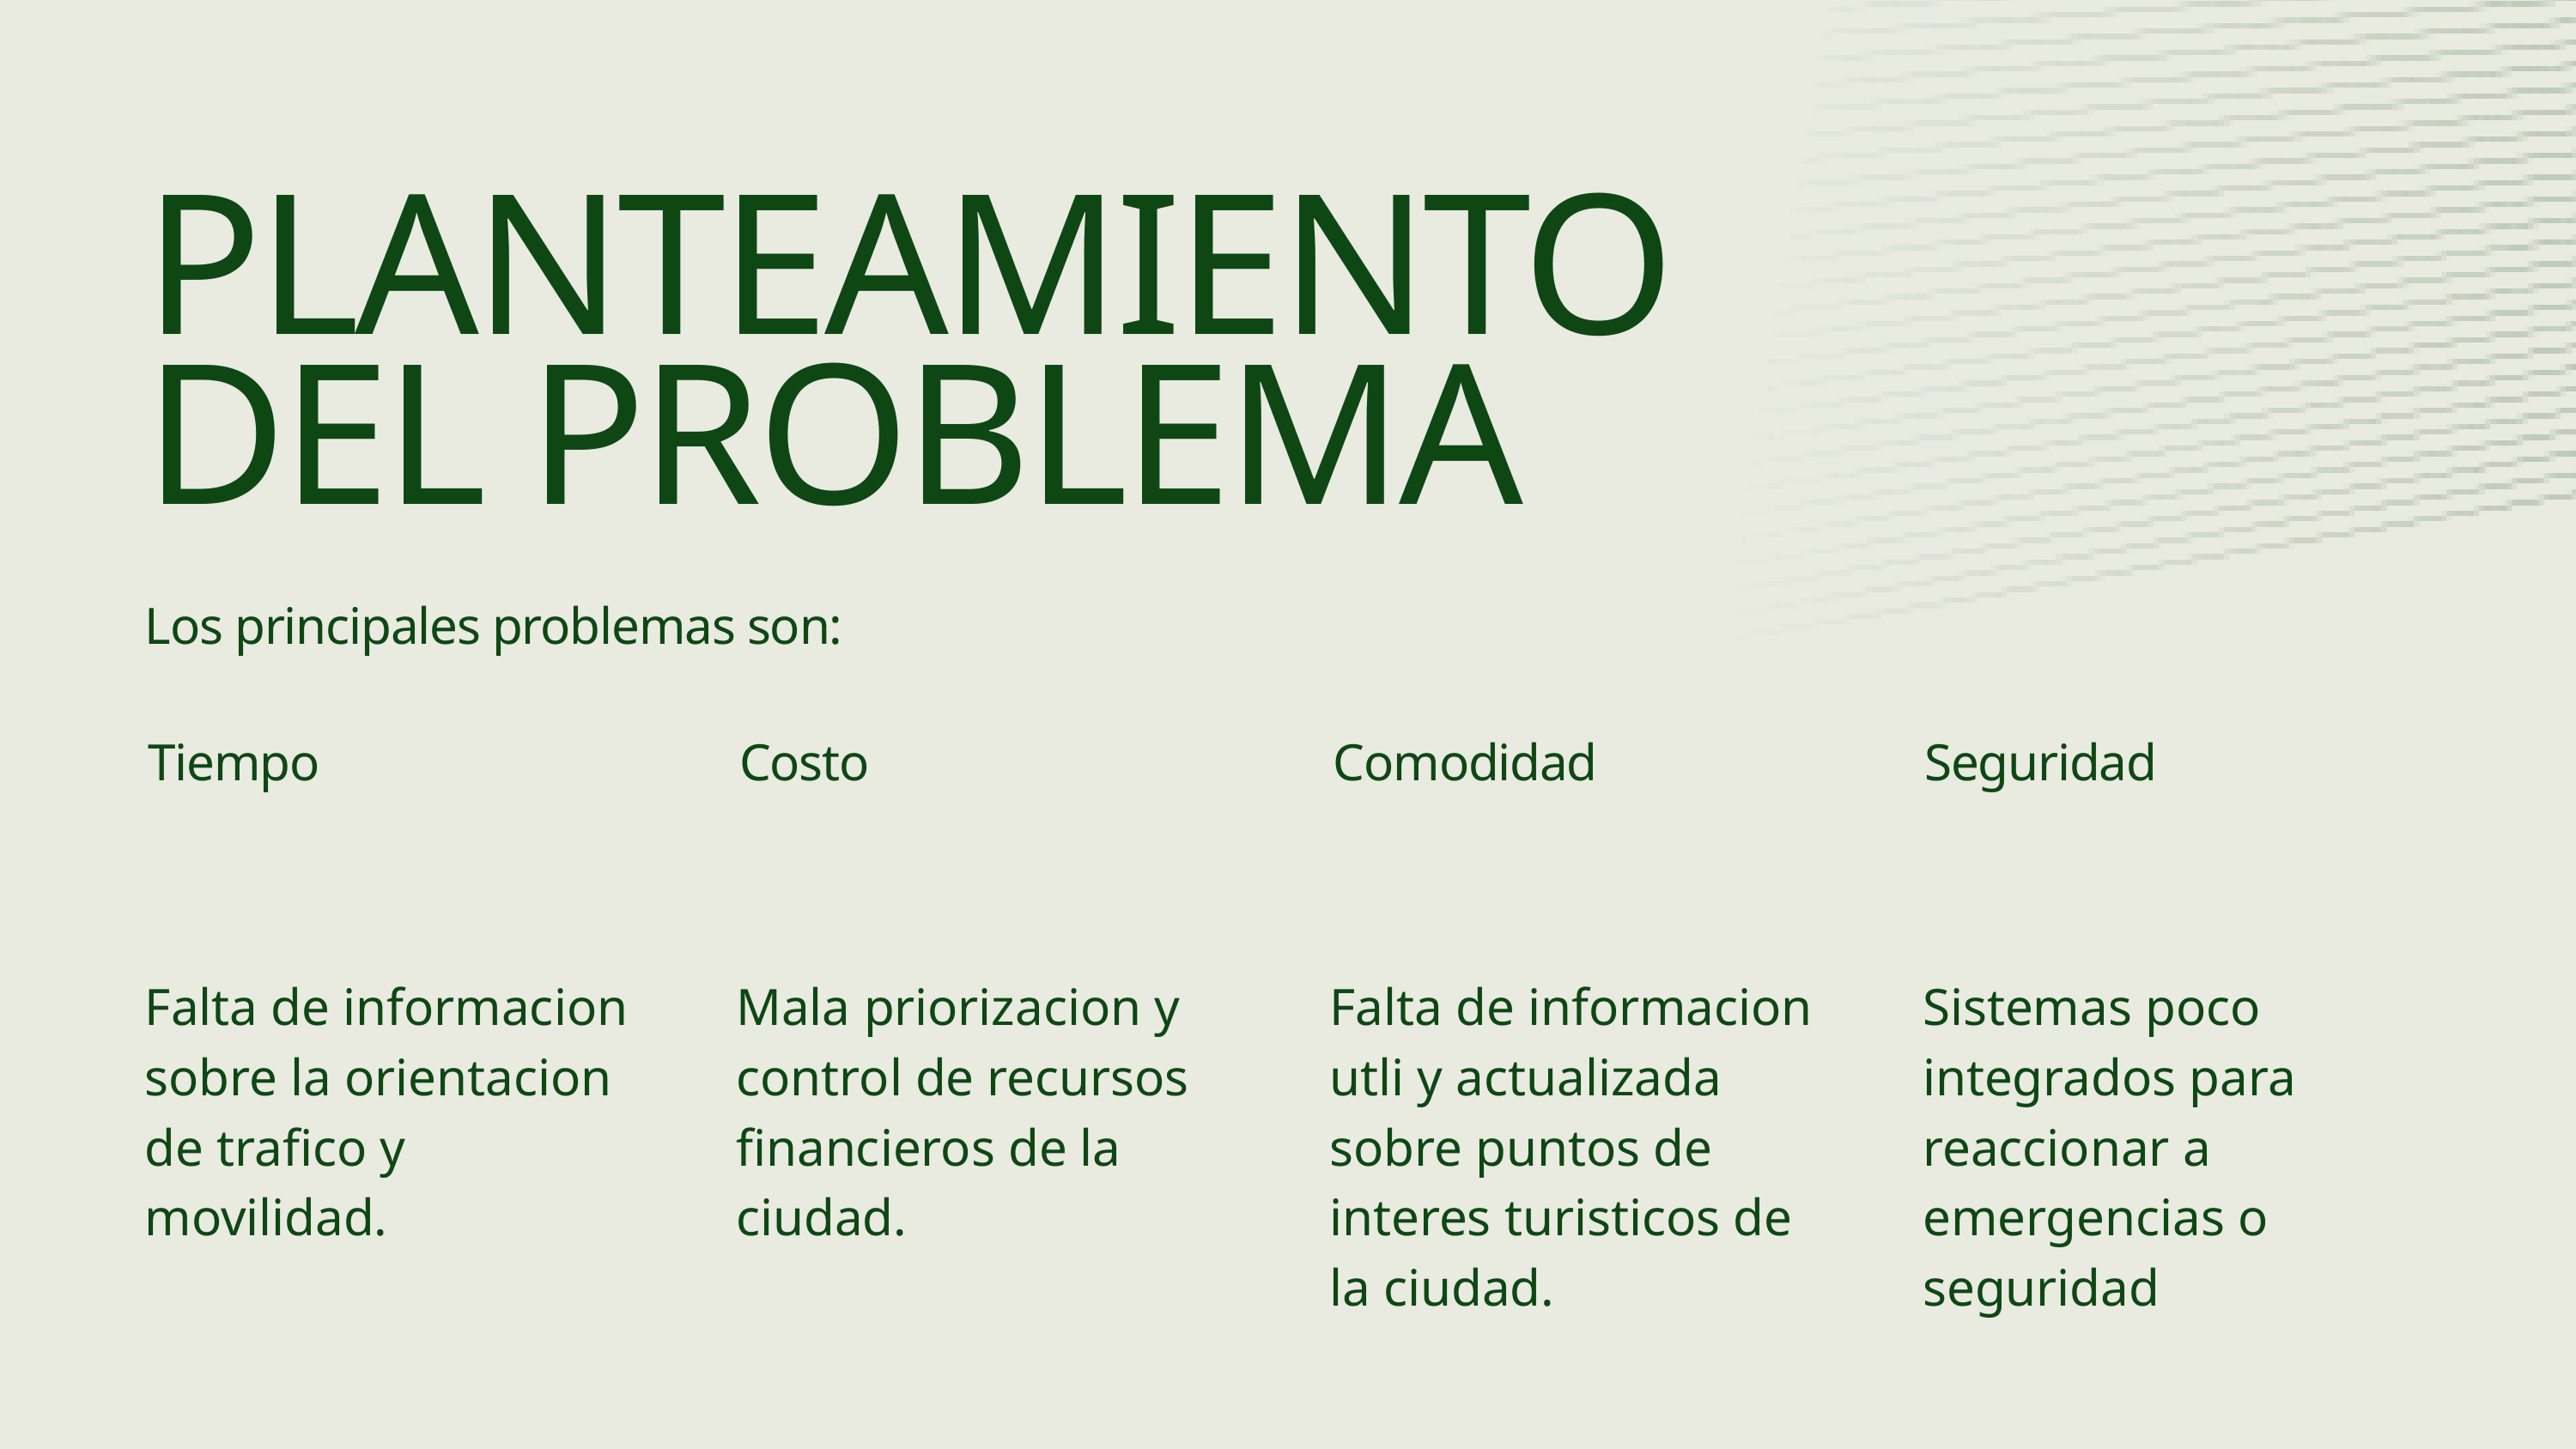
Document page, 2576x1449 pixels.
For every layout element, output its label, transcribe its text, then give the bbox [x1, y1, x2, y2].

text_box Seguridad [1924, 697, 2432, 791]
text_box Falta de informacion sobre la orientacion de trafico y movilidad. [144, 965, 653, 1246]
text_box Sistemas poco integrados para reaccionar a emergencias o seguridad [1923, 965, 2432, 1317]
text_box Costo [739, 697, 1246, 791]
text_box Tiempo [148, 697, 654, 791]
text_box Falta de informacion utli y actualizada sobre puntos de interes turisticos de la ciudad. [1329, 965, 1838, 1317]
text_box [1720, 0, 2576, 712]
text_box PLANTEAMIENTO DEL PROBLEMA [144, 203, 1839, 543]
text_box Comodidad [1333, 697, 1840, 791]
text_box Los principales problemas son: [144, 561, 944, 655]
text_box Mala priorizacion y control de recursos financieros de la ciudad. [736, 965, 1245, 1246]
